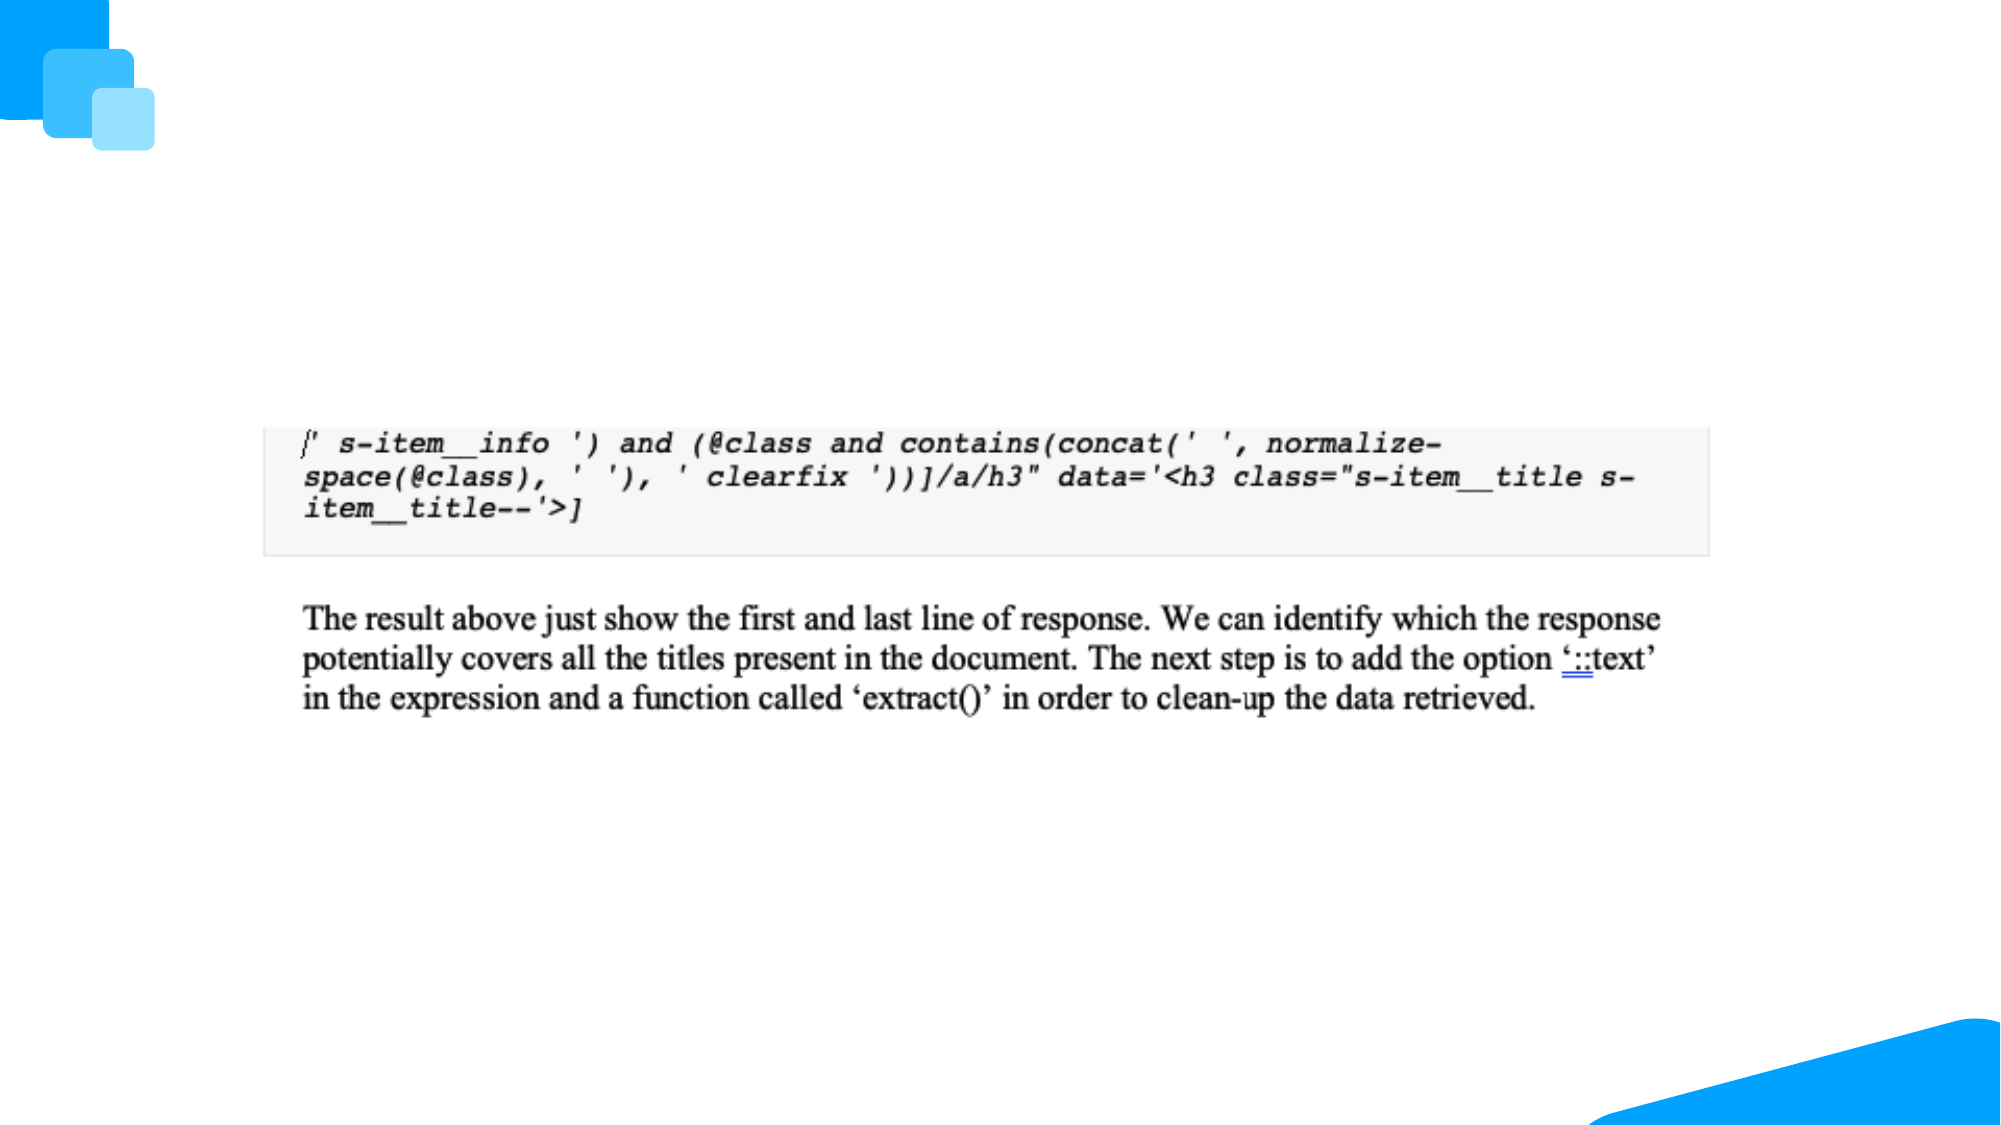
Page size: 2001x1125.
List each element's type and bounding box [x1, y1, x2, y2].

picture [249, 381, 1751, 743]
